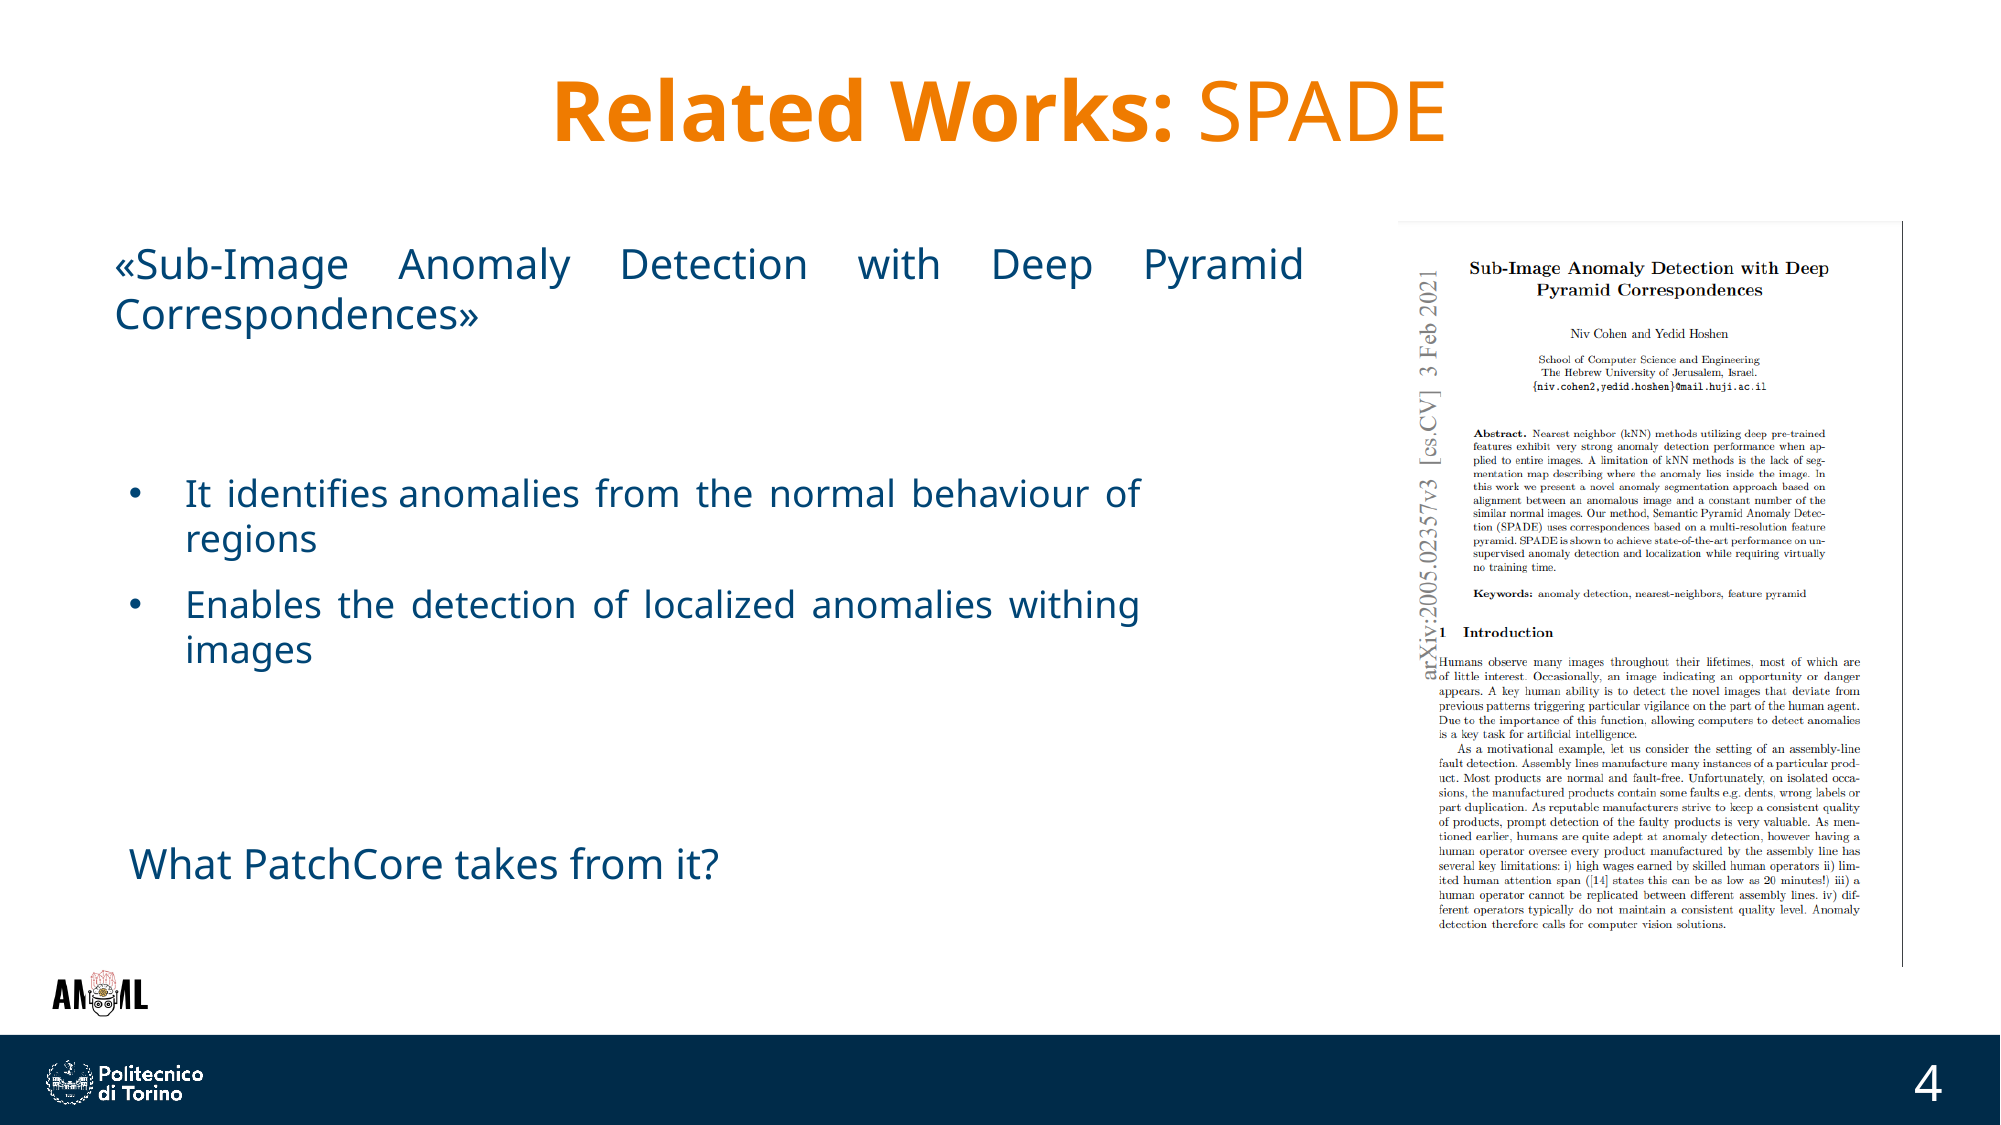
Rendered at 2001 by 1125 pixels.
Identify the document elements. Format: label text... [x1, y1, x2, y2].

text_box Related Works: SPADE [42, 62, 1958, 167]
text_box 4 [1849, 1044, 1958, 1125]
list «Sub-Image Anomaly Detection with Deep Pyramid Correspondences» [99, 230, 1321, 431]
picture [46, 1060, 203, 1105]
picture [43, 966, 155, 1020]
picture [1398, 221, 1903, 967]
text_box What PatchCore takes from it? [113, 830, 1157, 966]
text_box It identifies anomalies from the normal behaviour of regions Enables the detection of localized anomalies withing images [113, 462, 1157, 663]
